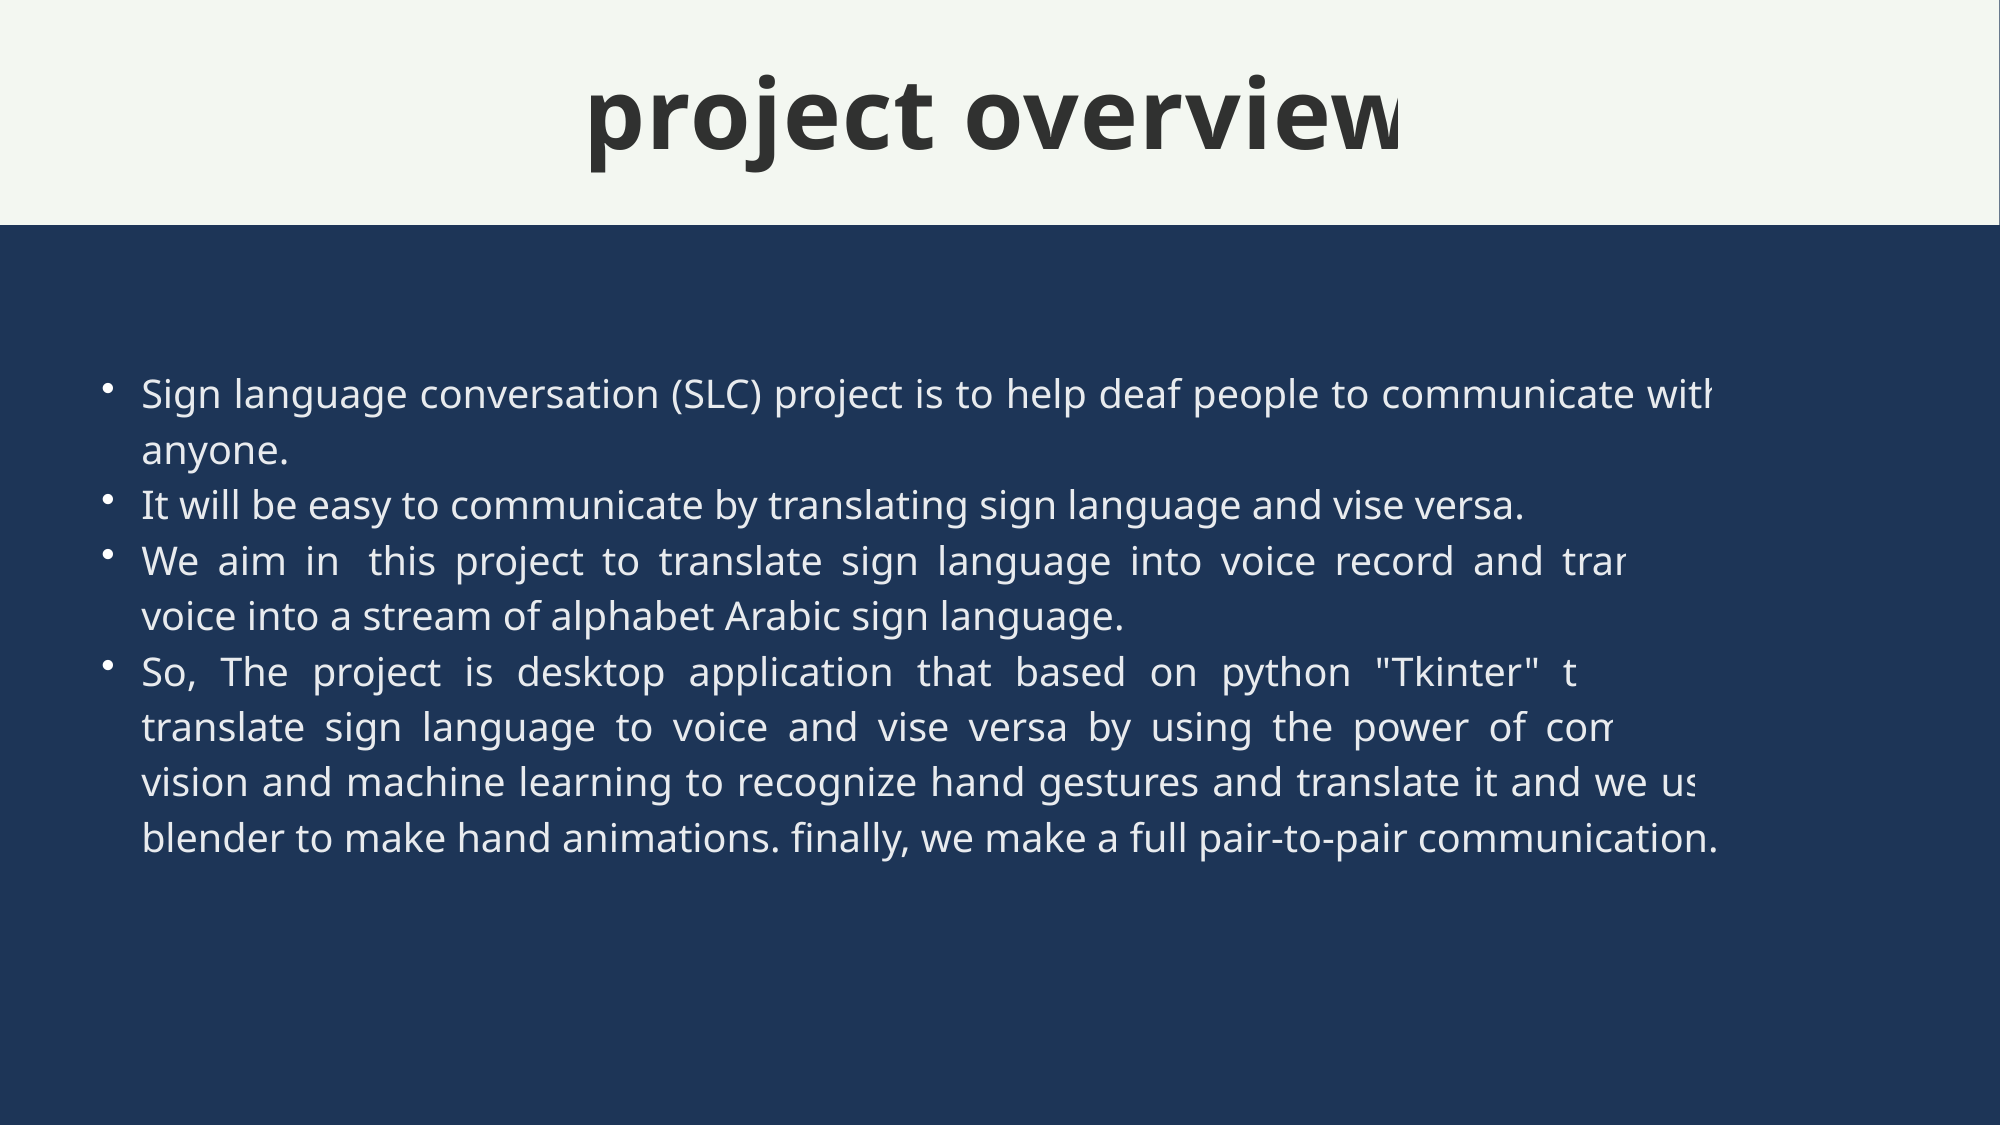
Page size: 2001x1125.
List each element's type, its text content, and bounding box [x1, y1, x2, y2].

text_box project overview [15, 73, 1984, 147]
text_box Sign language conversation (SLC) project is to help deaf people to communicate with anyone. It will be easy to communicate by translating sign language and vise versa. We aim in this project to translate sign language into voice record and translate voice into a stream of alphabet Arabic sign language. So, The project is desktop application that based on python "Tkinter" that can translate sign language to voice and vise versa by using the power of computer vision and machine learning to recognize hand gestures and translate it and we use blender to make hand animations. finally, we make a full pair-to-pair communication. [101, 321, 1729, 900]
text_box [0, 0, 2000, 225]
